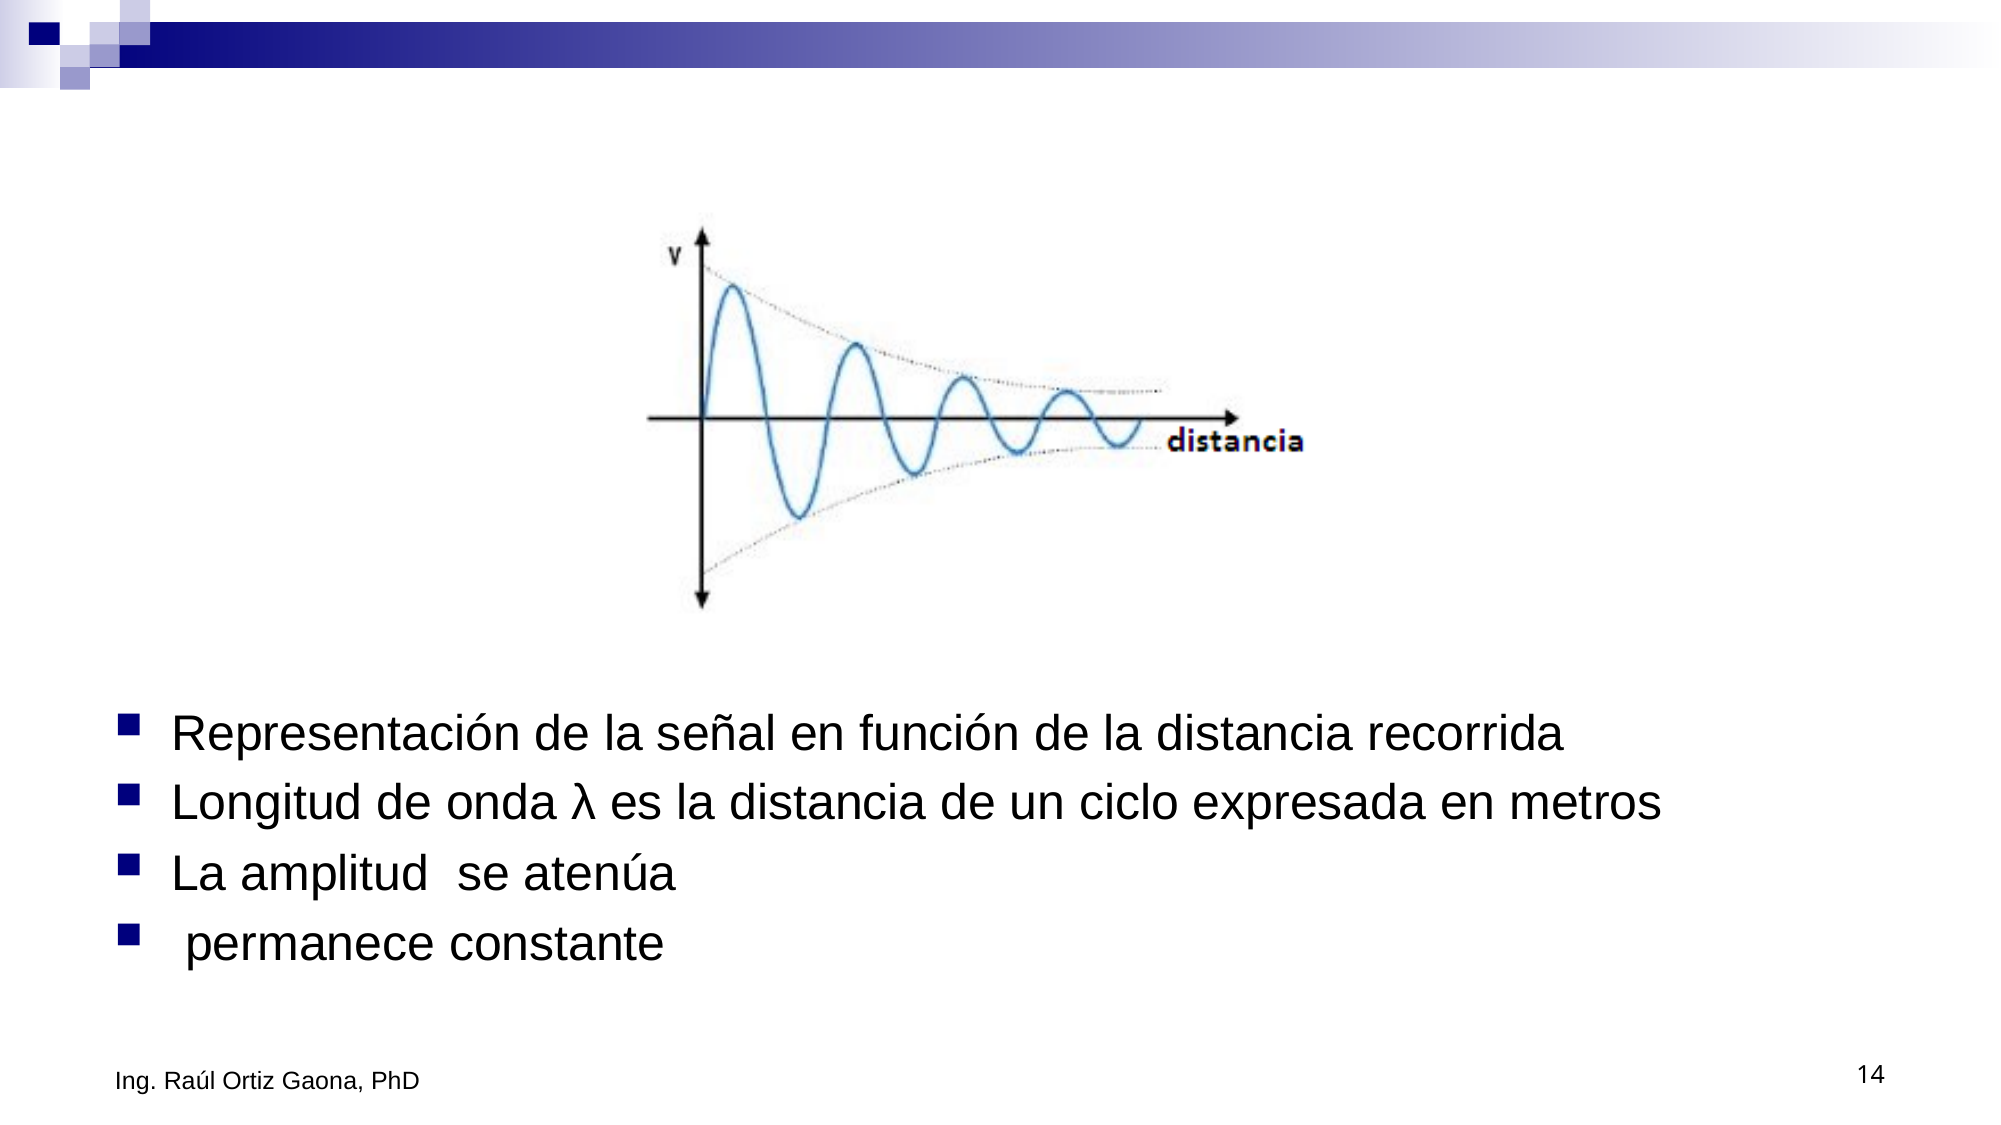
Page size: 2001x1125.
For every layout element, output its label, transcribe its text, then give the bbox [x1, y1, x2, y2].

picture [645, 211, 1317, 626]
slide_number Ing. Raúl Ortiz Gaona, PhD [99, 1024, 567, 1103]
slide_number 14 [1433, 1025, 1900, 1100]
